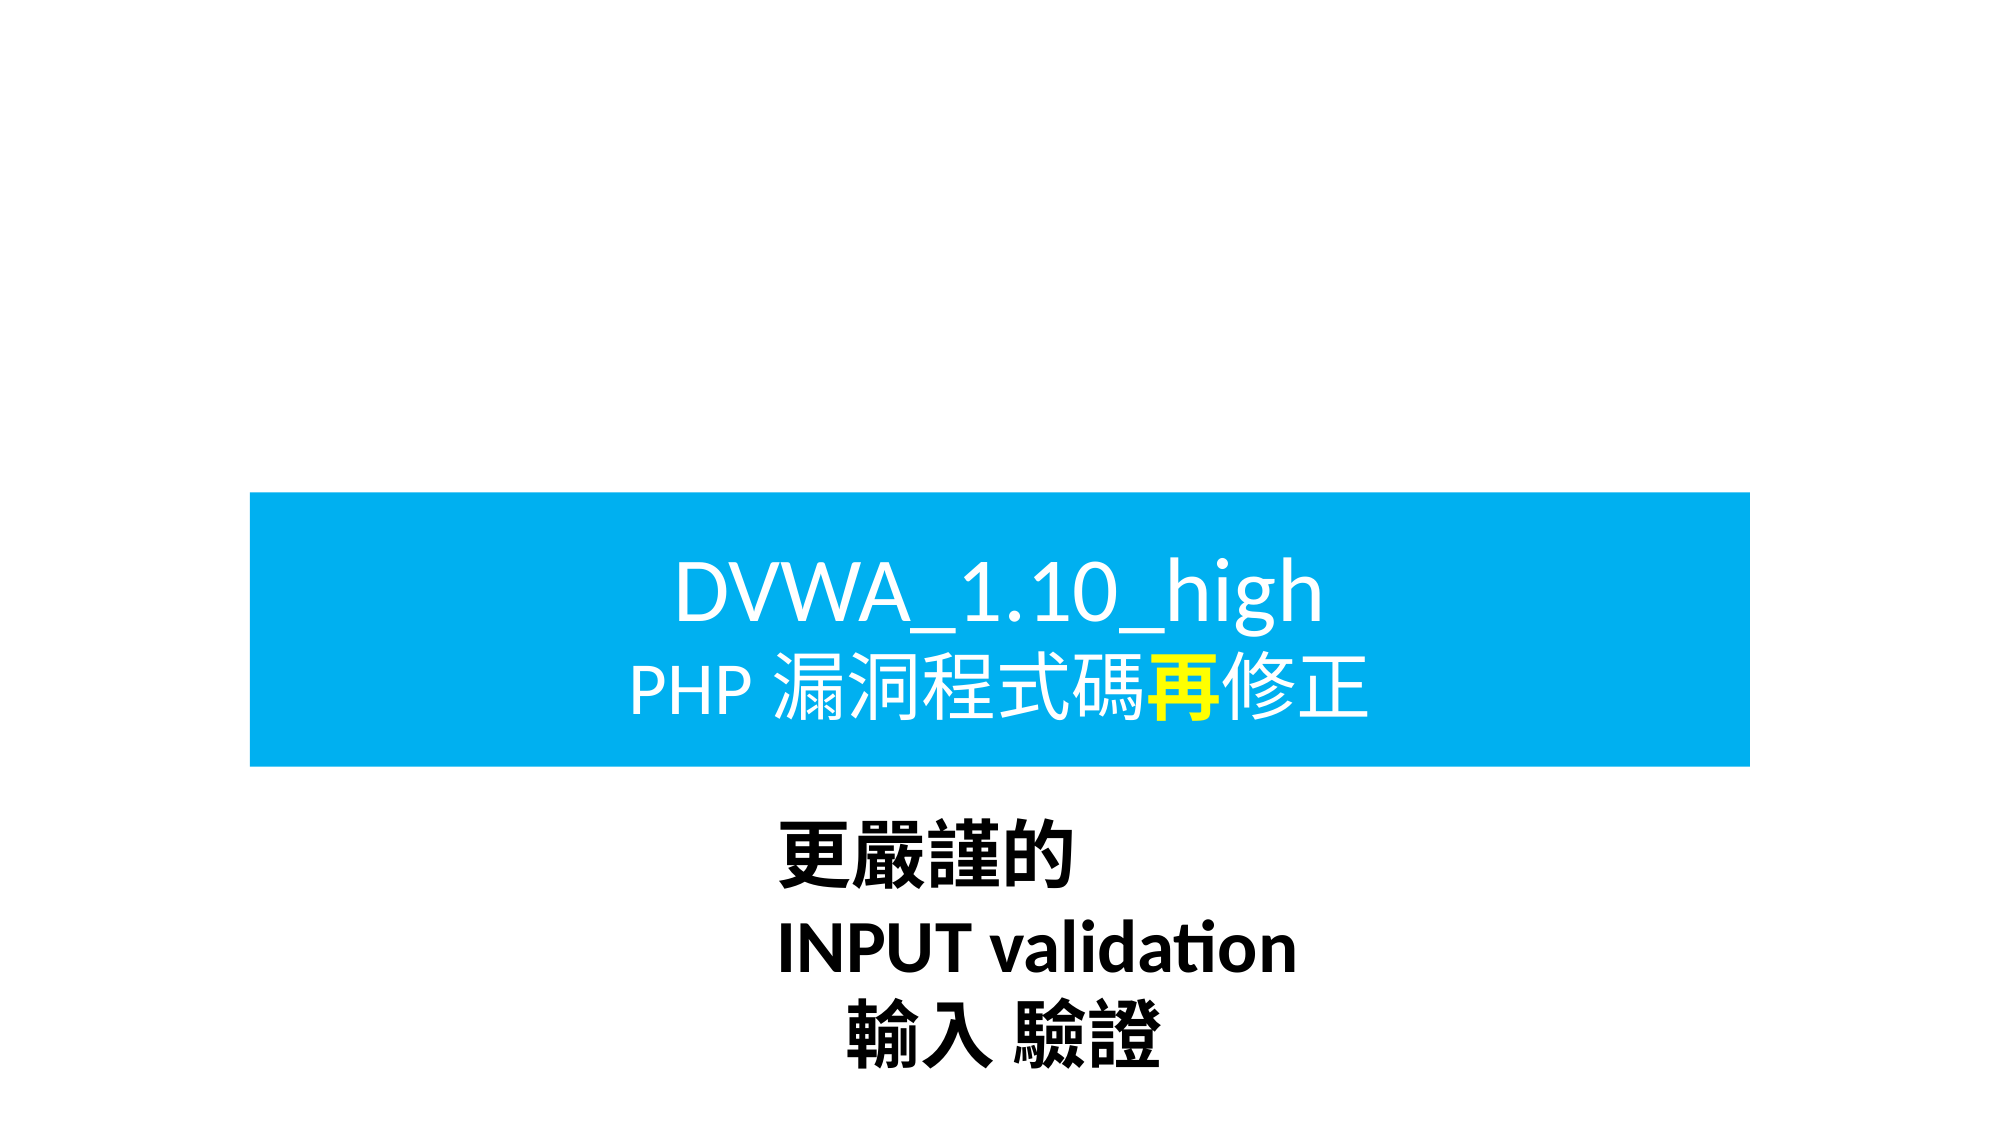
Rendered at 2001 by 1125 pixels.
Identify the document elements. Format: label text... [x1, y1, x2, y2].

text_box DVWA_1.10_high PHP漏洞程式碼再修正 [249, 491, 1751, 768]
text_box 更嚴謹的 INPUT validation 輸入 驗證 [761, 800, 1314, 1086]
